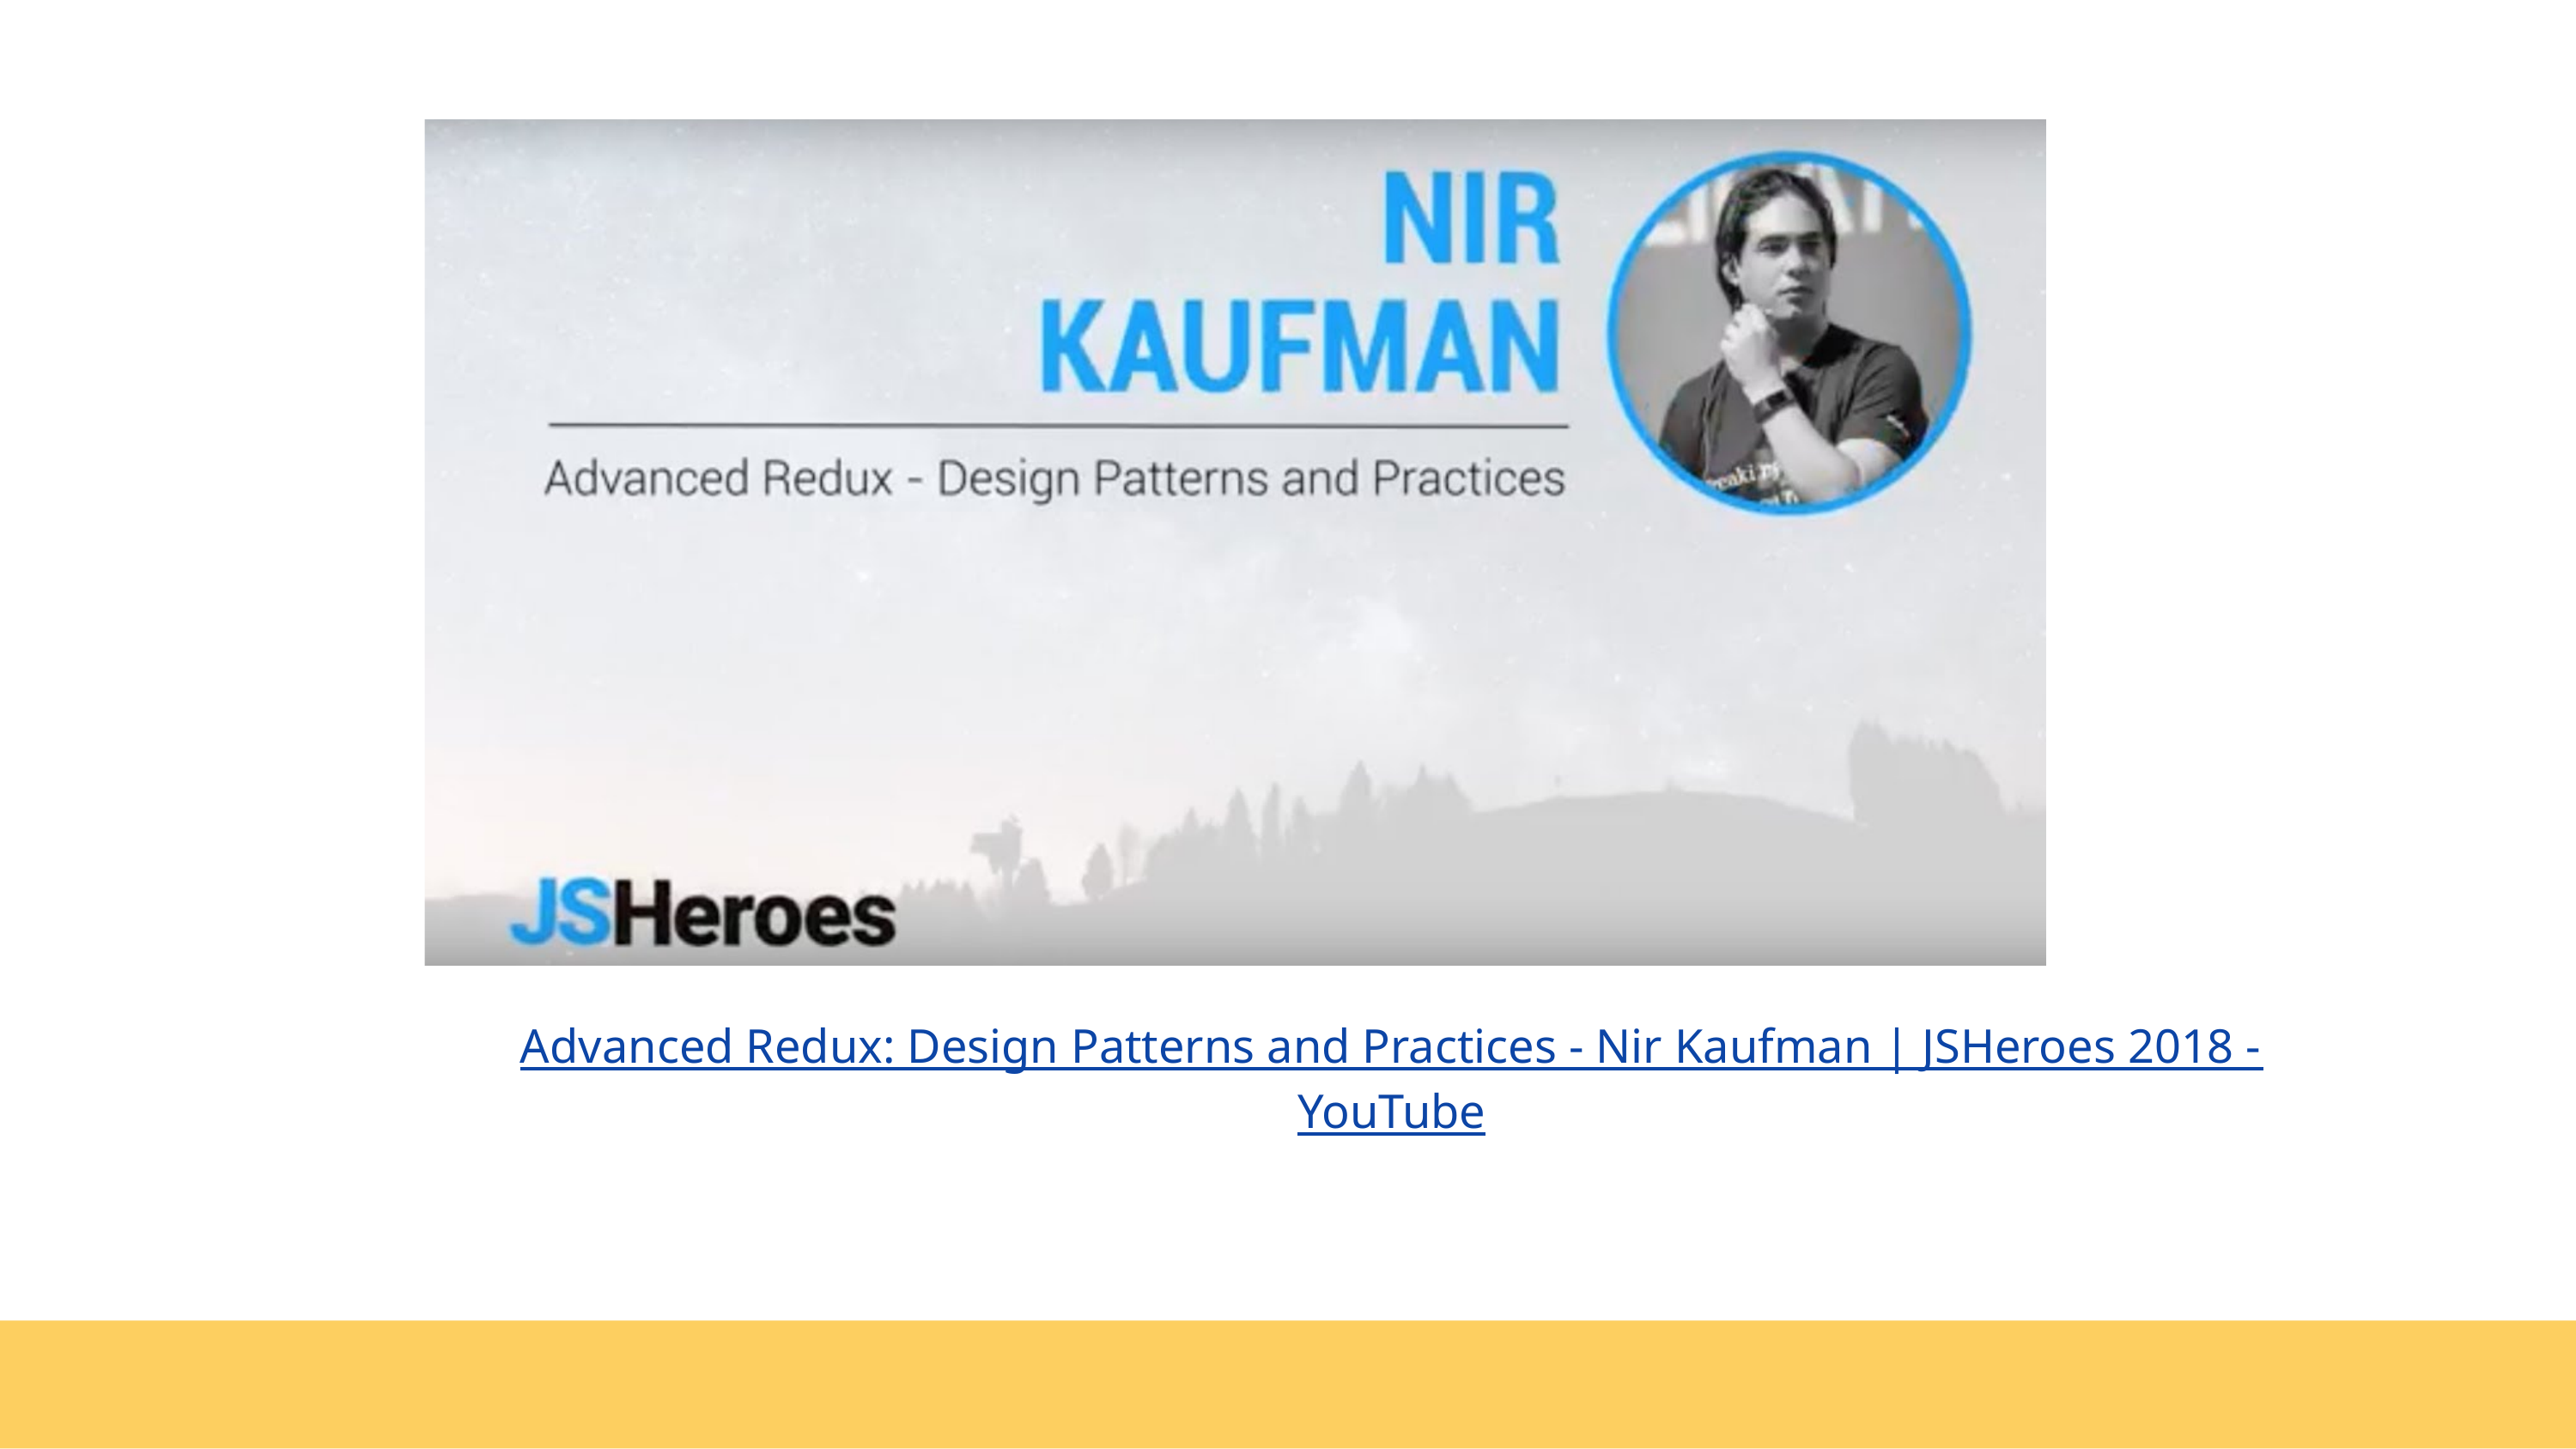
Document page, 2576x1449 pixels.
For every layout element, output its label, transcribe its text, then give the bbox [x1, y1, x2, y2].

text_box Advanced Redux: Design Patterns and Practices - Nir Kaufman | JSHeroes 2018 - YouTube [424, 1007, 2360, 1138]
picture [424, 118, 2047, 967]
text_box [0, 1320, 2576, 1449]
